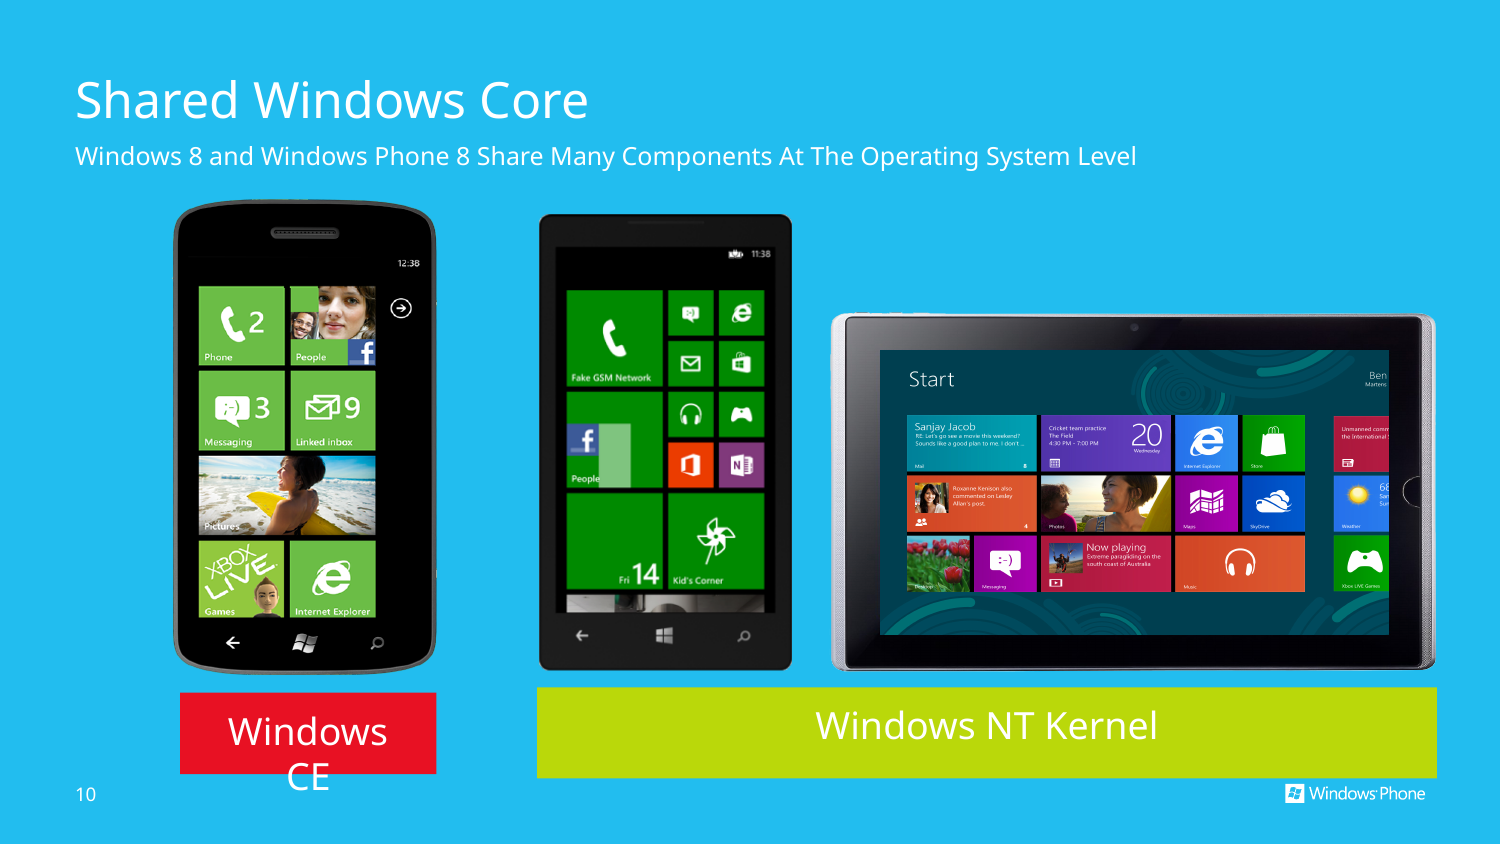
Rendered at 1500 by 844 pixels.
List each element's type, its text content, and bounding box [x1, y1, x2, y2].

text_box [167, 198, 437, 675]
list Windows 8 and Windows Phone 8 Share Many Components At The Operating System Level [75, 132, 1425, 171]
slide_number 10 [75, 780, 113, 804]
text_box Windows CE [180, 692, 437, 775]
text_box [829, 309, 1436, 672]
picture [533, 201, 796, 678]
title Shared Windows Core [75, 65, 1425, 126]
text_box Windows NT Kernel [537, 687, 1437, 779]
